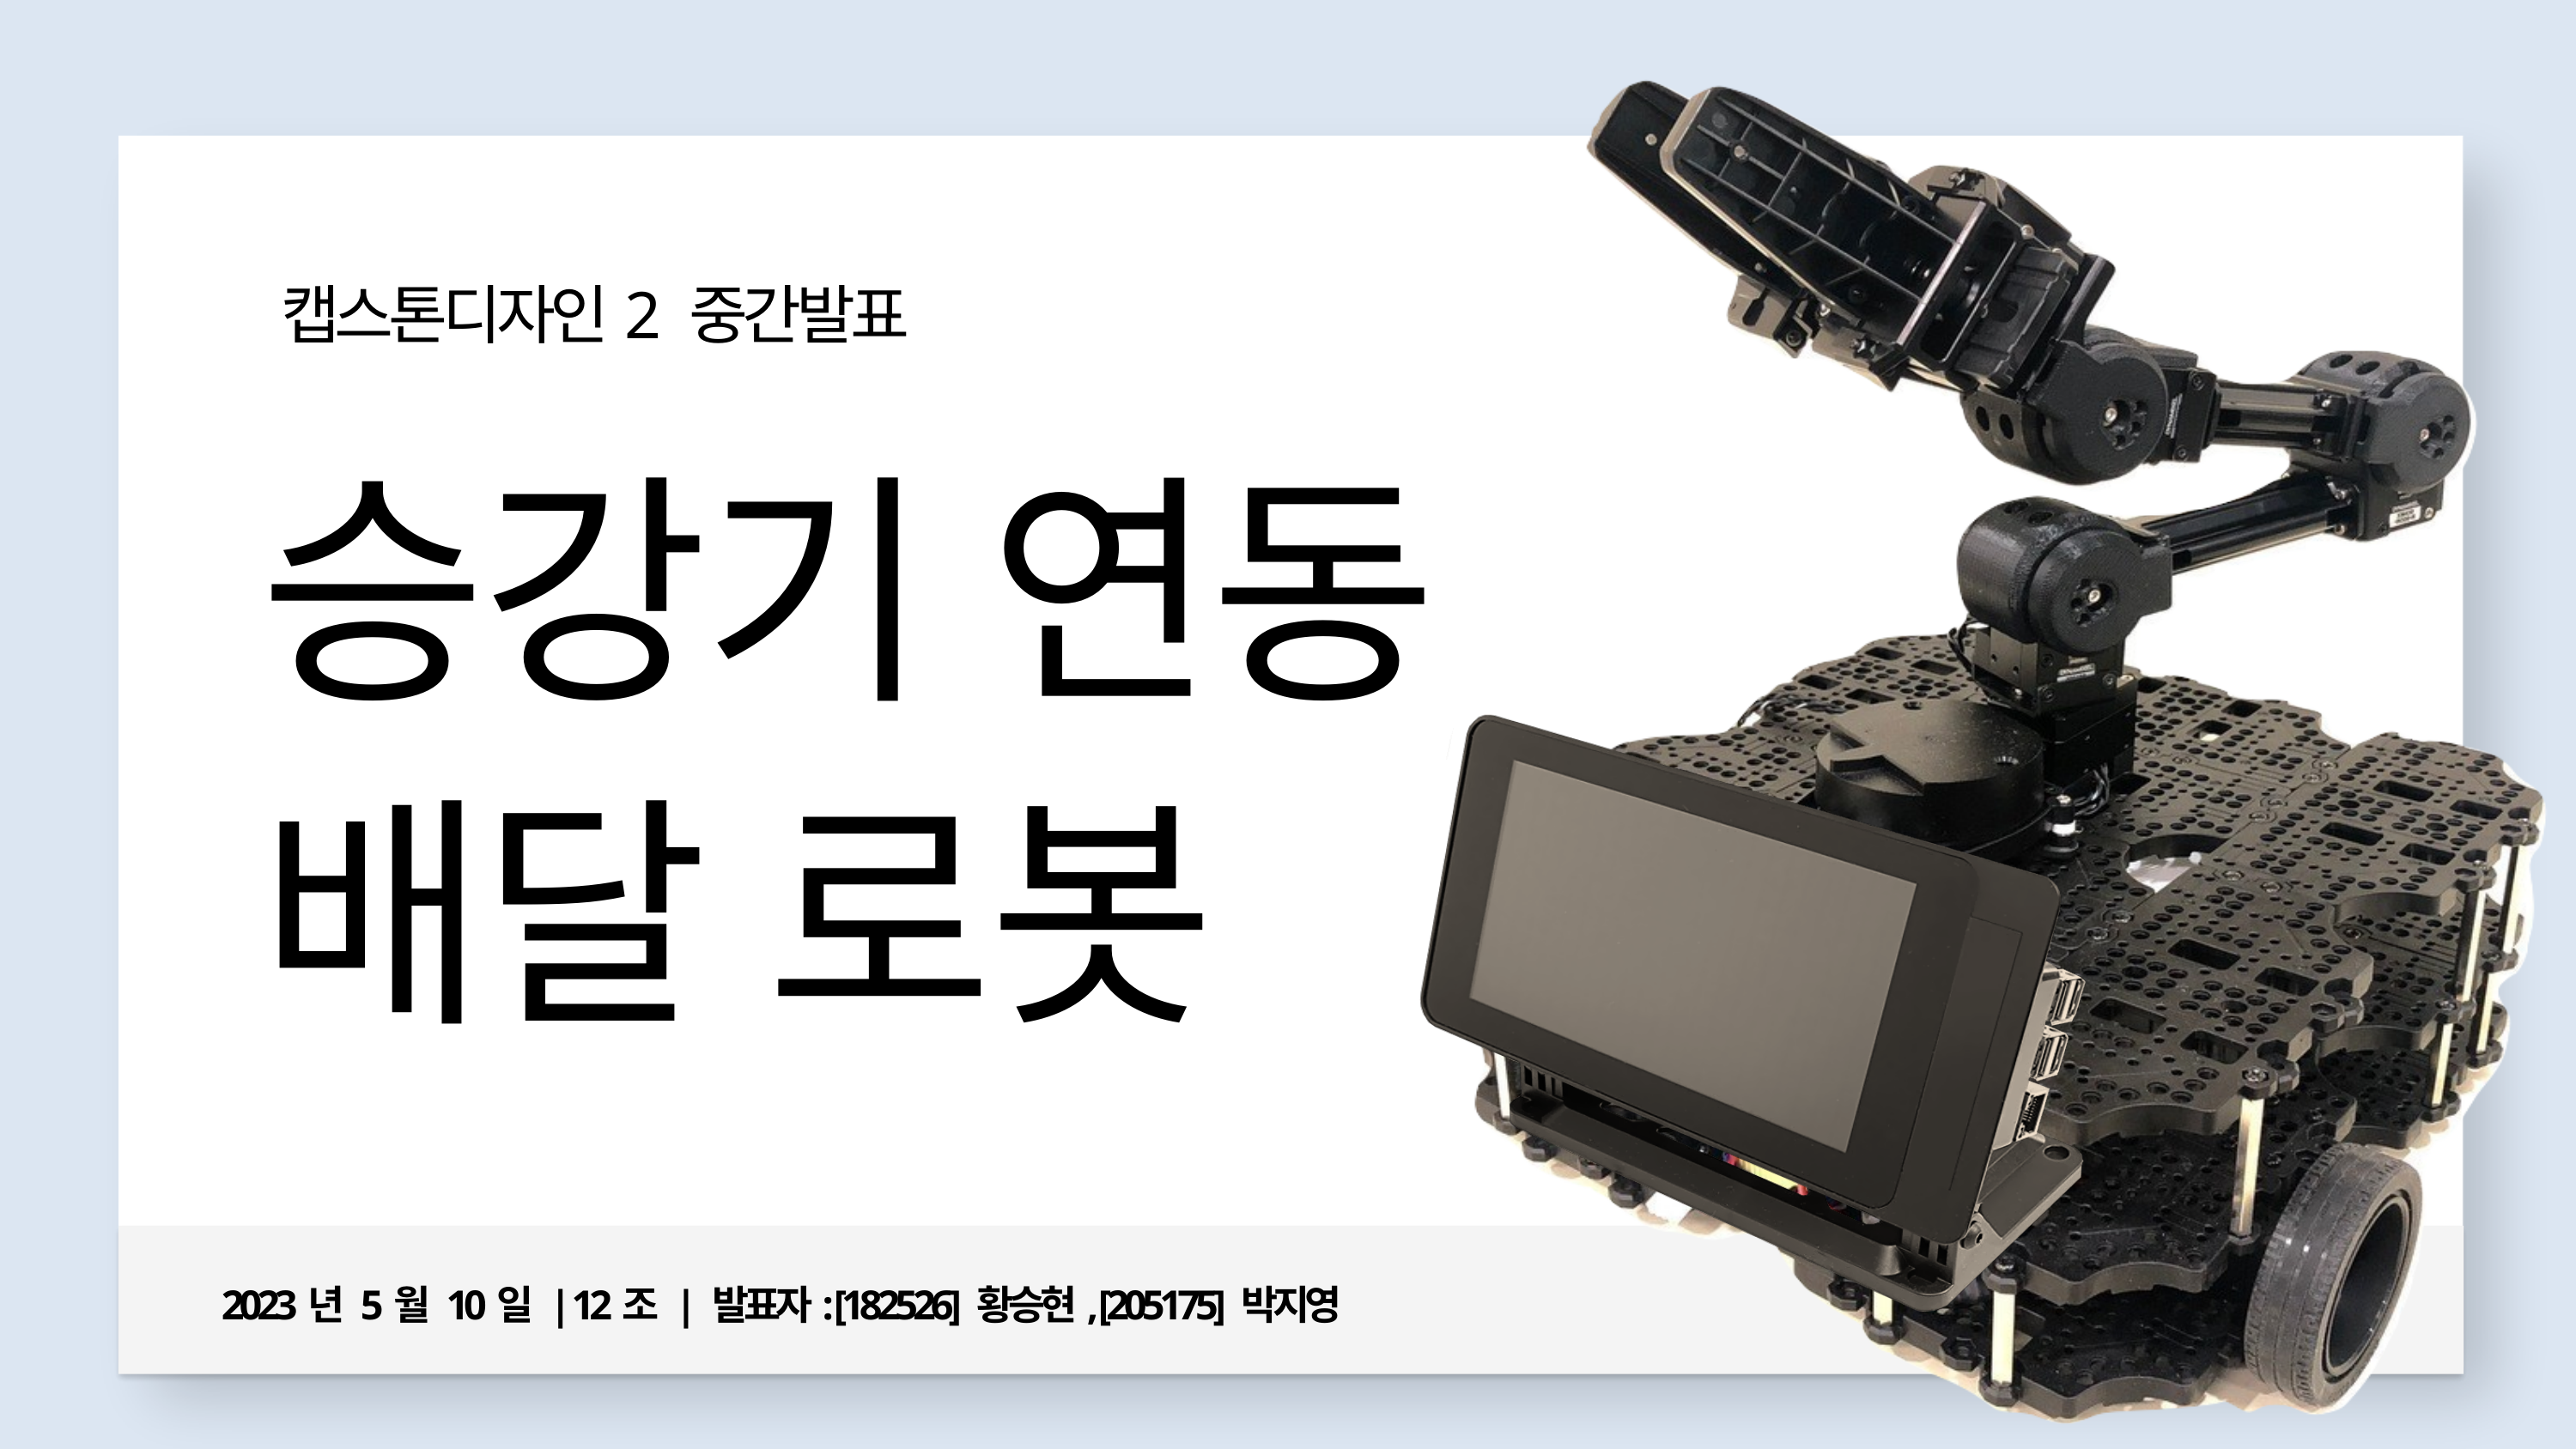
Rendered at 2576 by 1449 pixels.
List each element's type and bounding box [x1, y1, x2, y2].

picture [0, 1155, 1388, 1449]
text_box [3, 27, 1384, 1153]
text_box [1388, 18, 2576, 1449]
text_box [246, 428, 1384, 1064]
